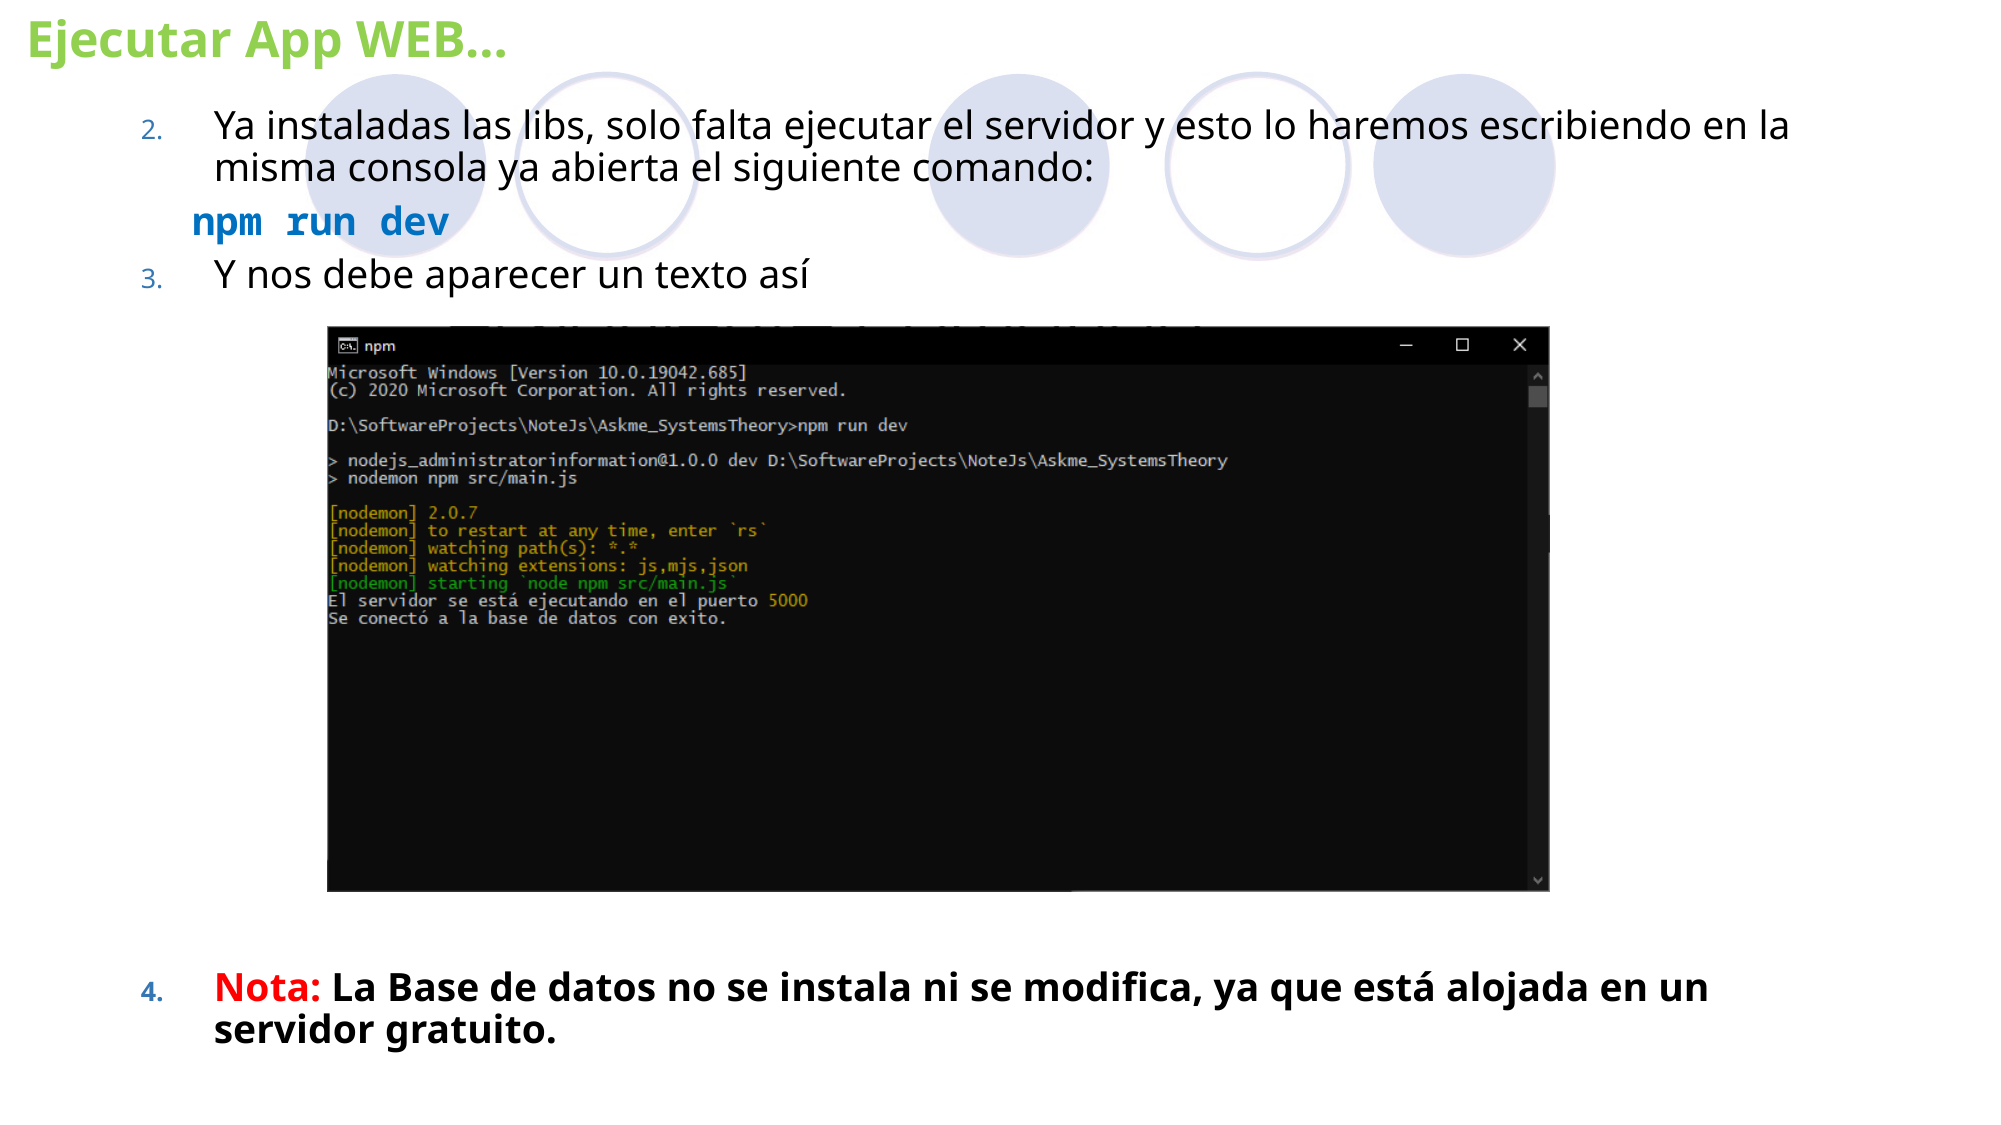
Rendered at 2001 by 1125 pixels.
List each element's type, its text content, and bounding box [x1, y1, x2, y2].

picture [326, 326, 1551, 892]
list Ya instaladas las libs, solo falta ejecutar el servidor y esto lo haremos escribiendo en la misma consola ya abierta el siguiente comando: npm run dev Y nos debe aparecer un texto así Nota: La Base de datos no se instala ni se modifica, ya que está alojada en un servidor gratuito. [125, 98, 1851, 1072]
text_box Ejecutar App WEB… [11, 0, 1737, 147]
